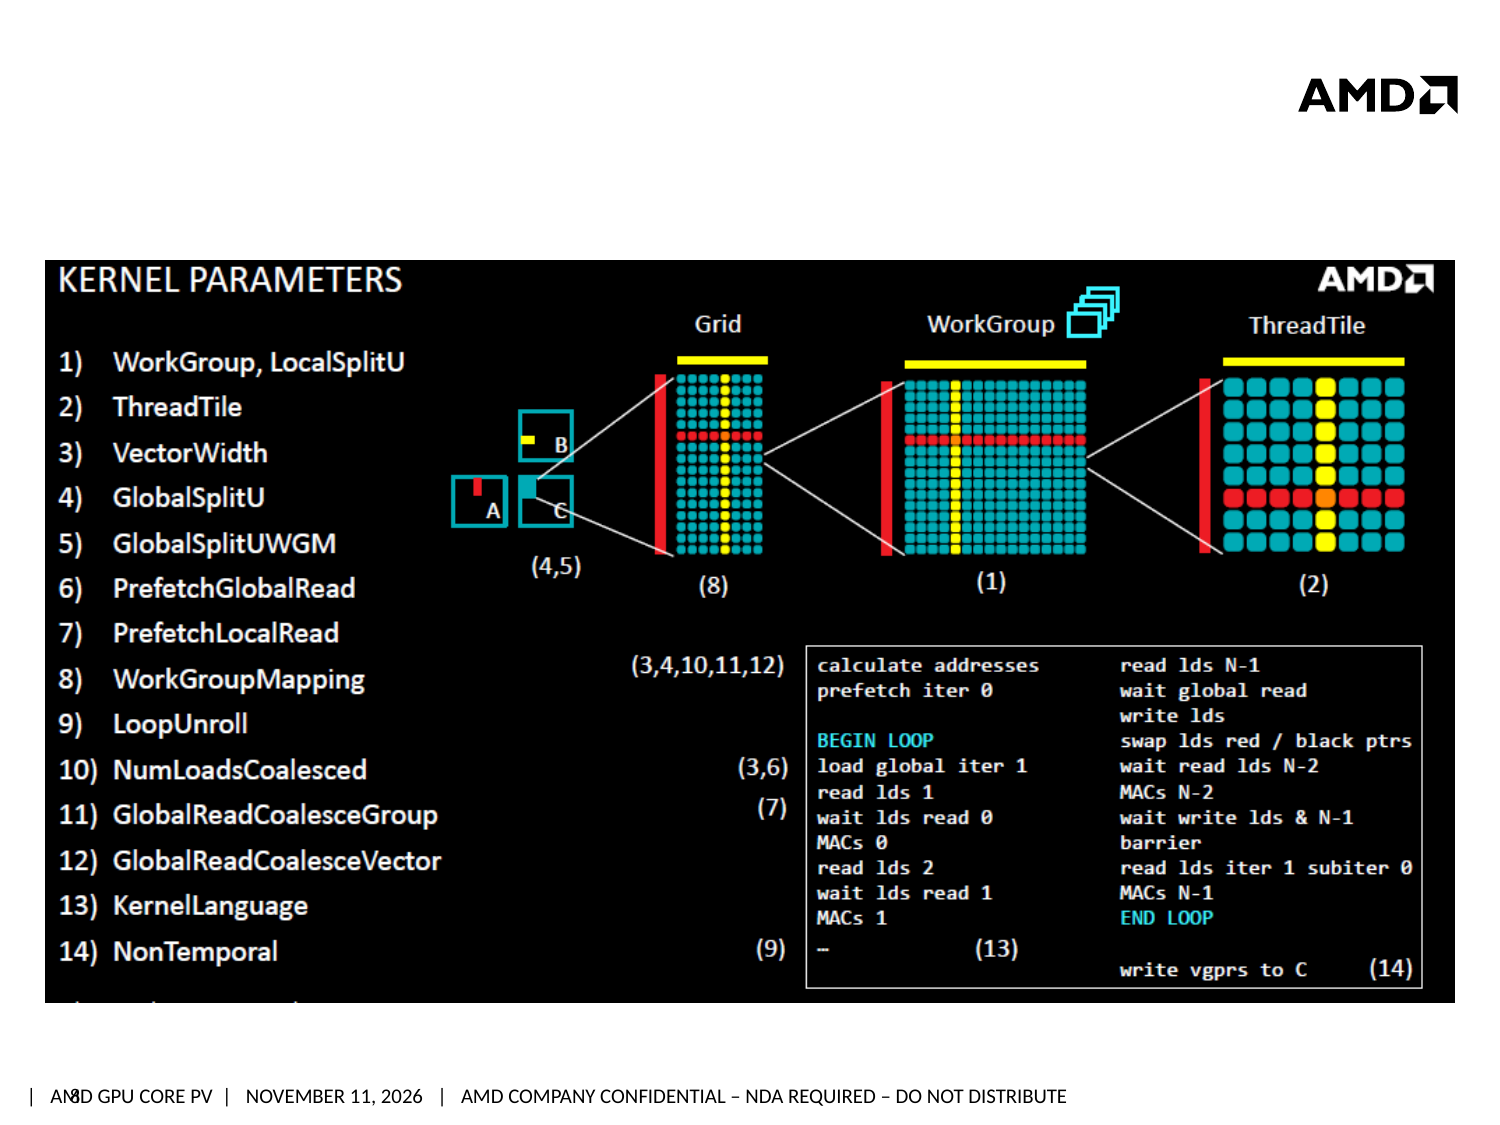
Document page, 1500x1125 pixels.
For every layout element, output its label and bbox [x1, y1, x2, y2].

list [44, 259, 1456, 1004]
